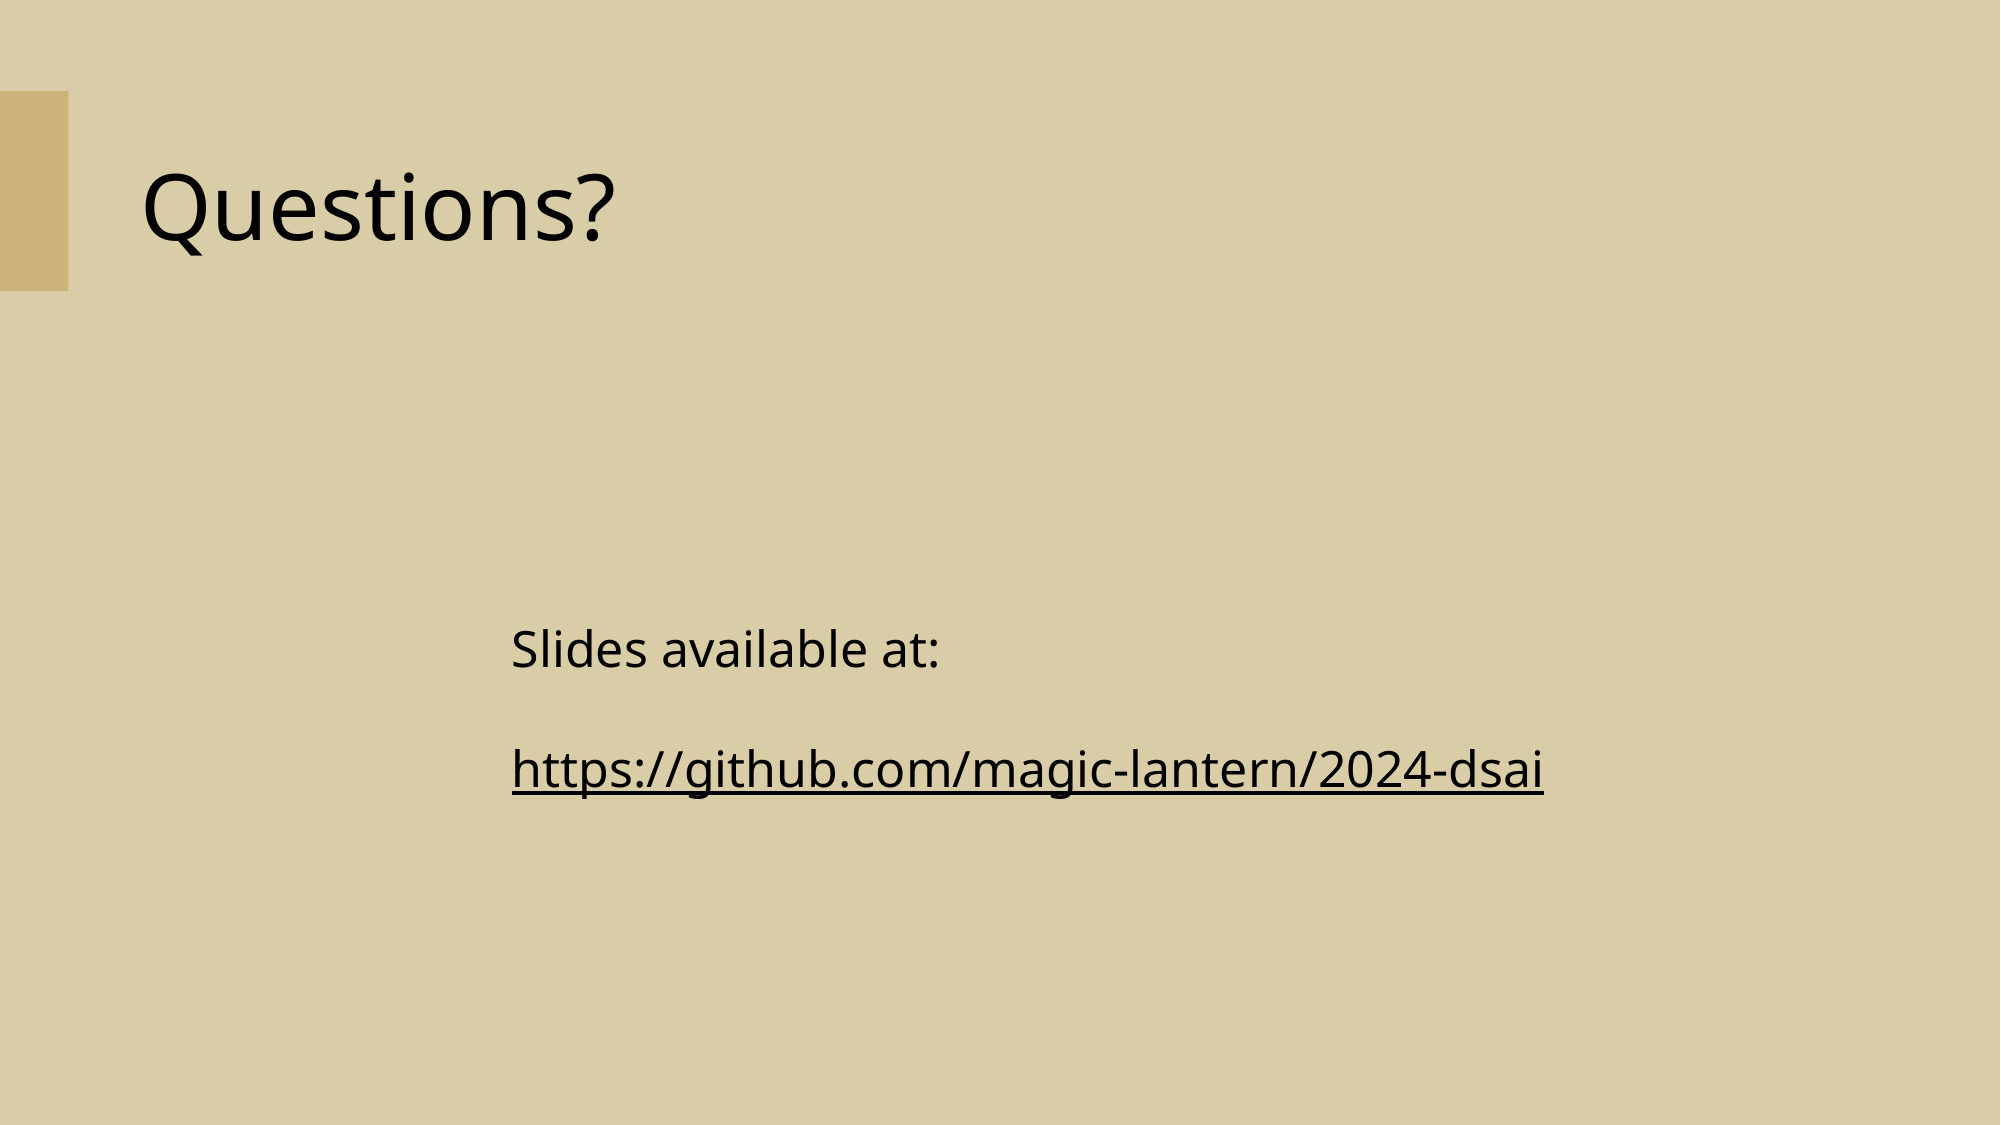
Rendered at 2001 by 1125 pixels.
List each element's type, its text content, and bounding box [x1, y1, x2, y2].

text_box Slides available at: https://github.com/magic-lantern/2024-dsai [497, 610, 1573, 814]
title Questions? [125, 101, 1548, 320]
